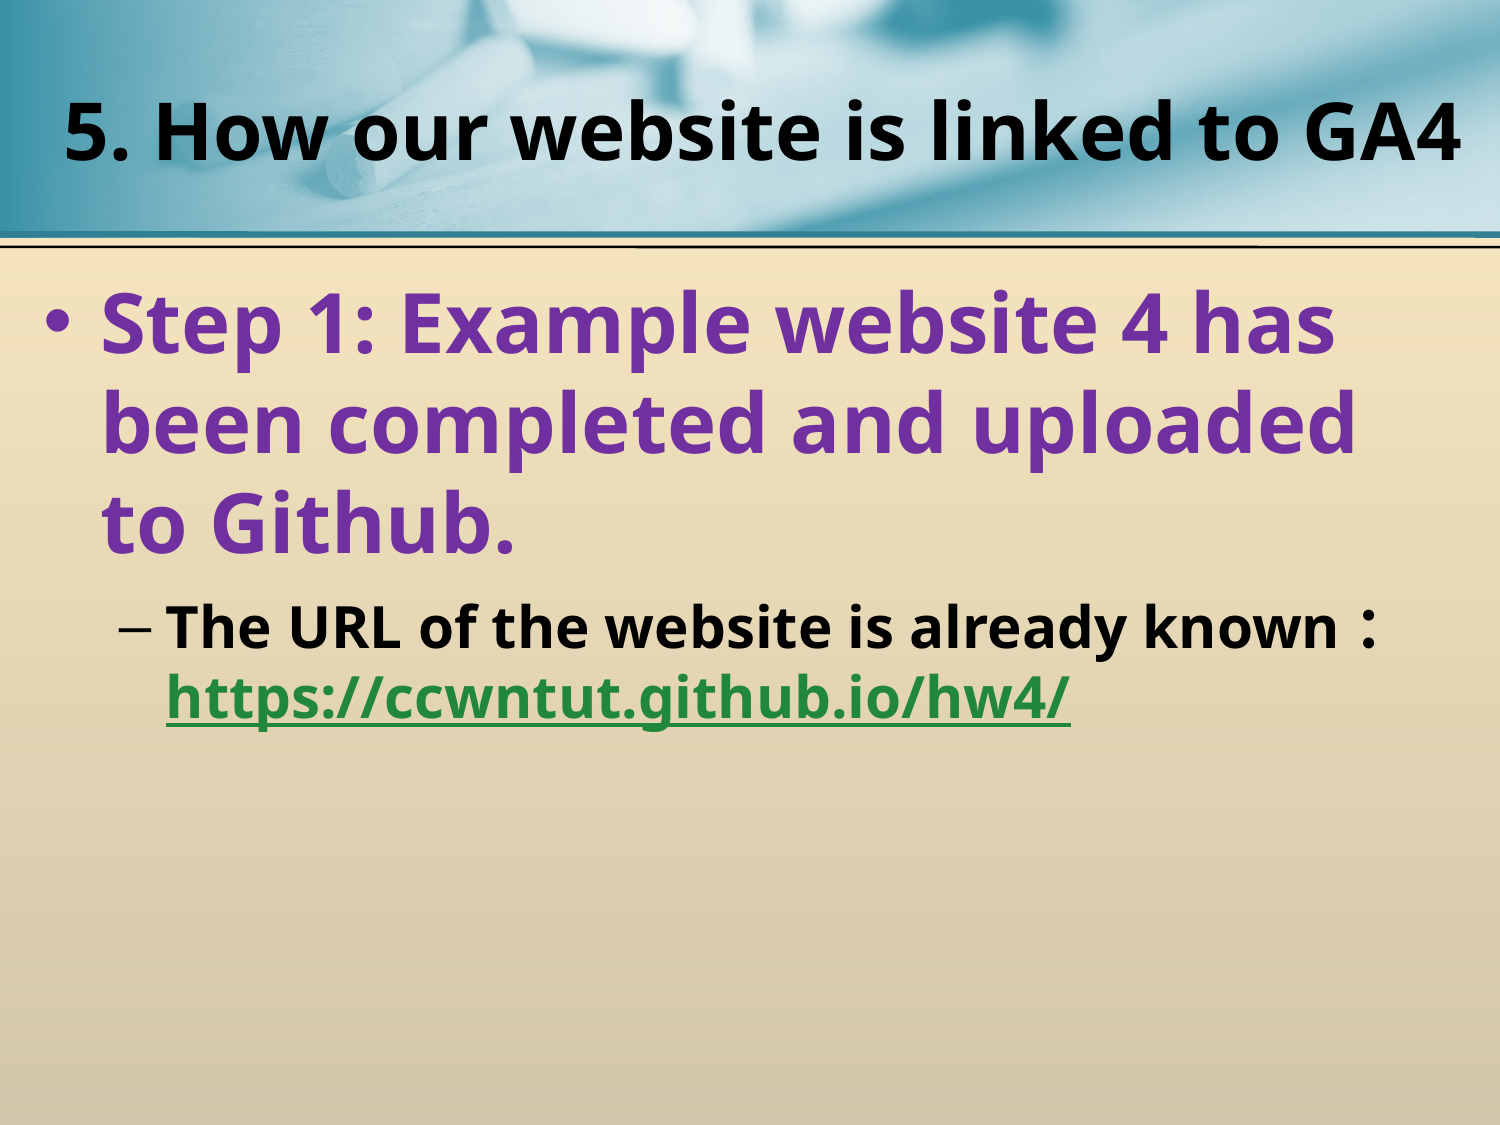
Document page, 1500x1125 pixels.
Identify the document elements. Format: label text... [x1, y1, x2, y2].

list Step 1: Example website 4 has been completed and uploaded to Github. The URL of the website is already known：https://ccwntut.github.io/hw4/ [29, 262, 1481, 1103]
title 5. How our website is linked to GA4 [45, 24, 1481, 233]
